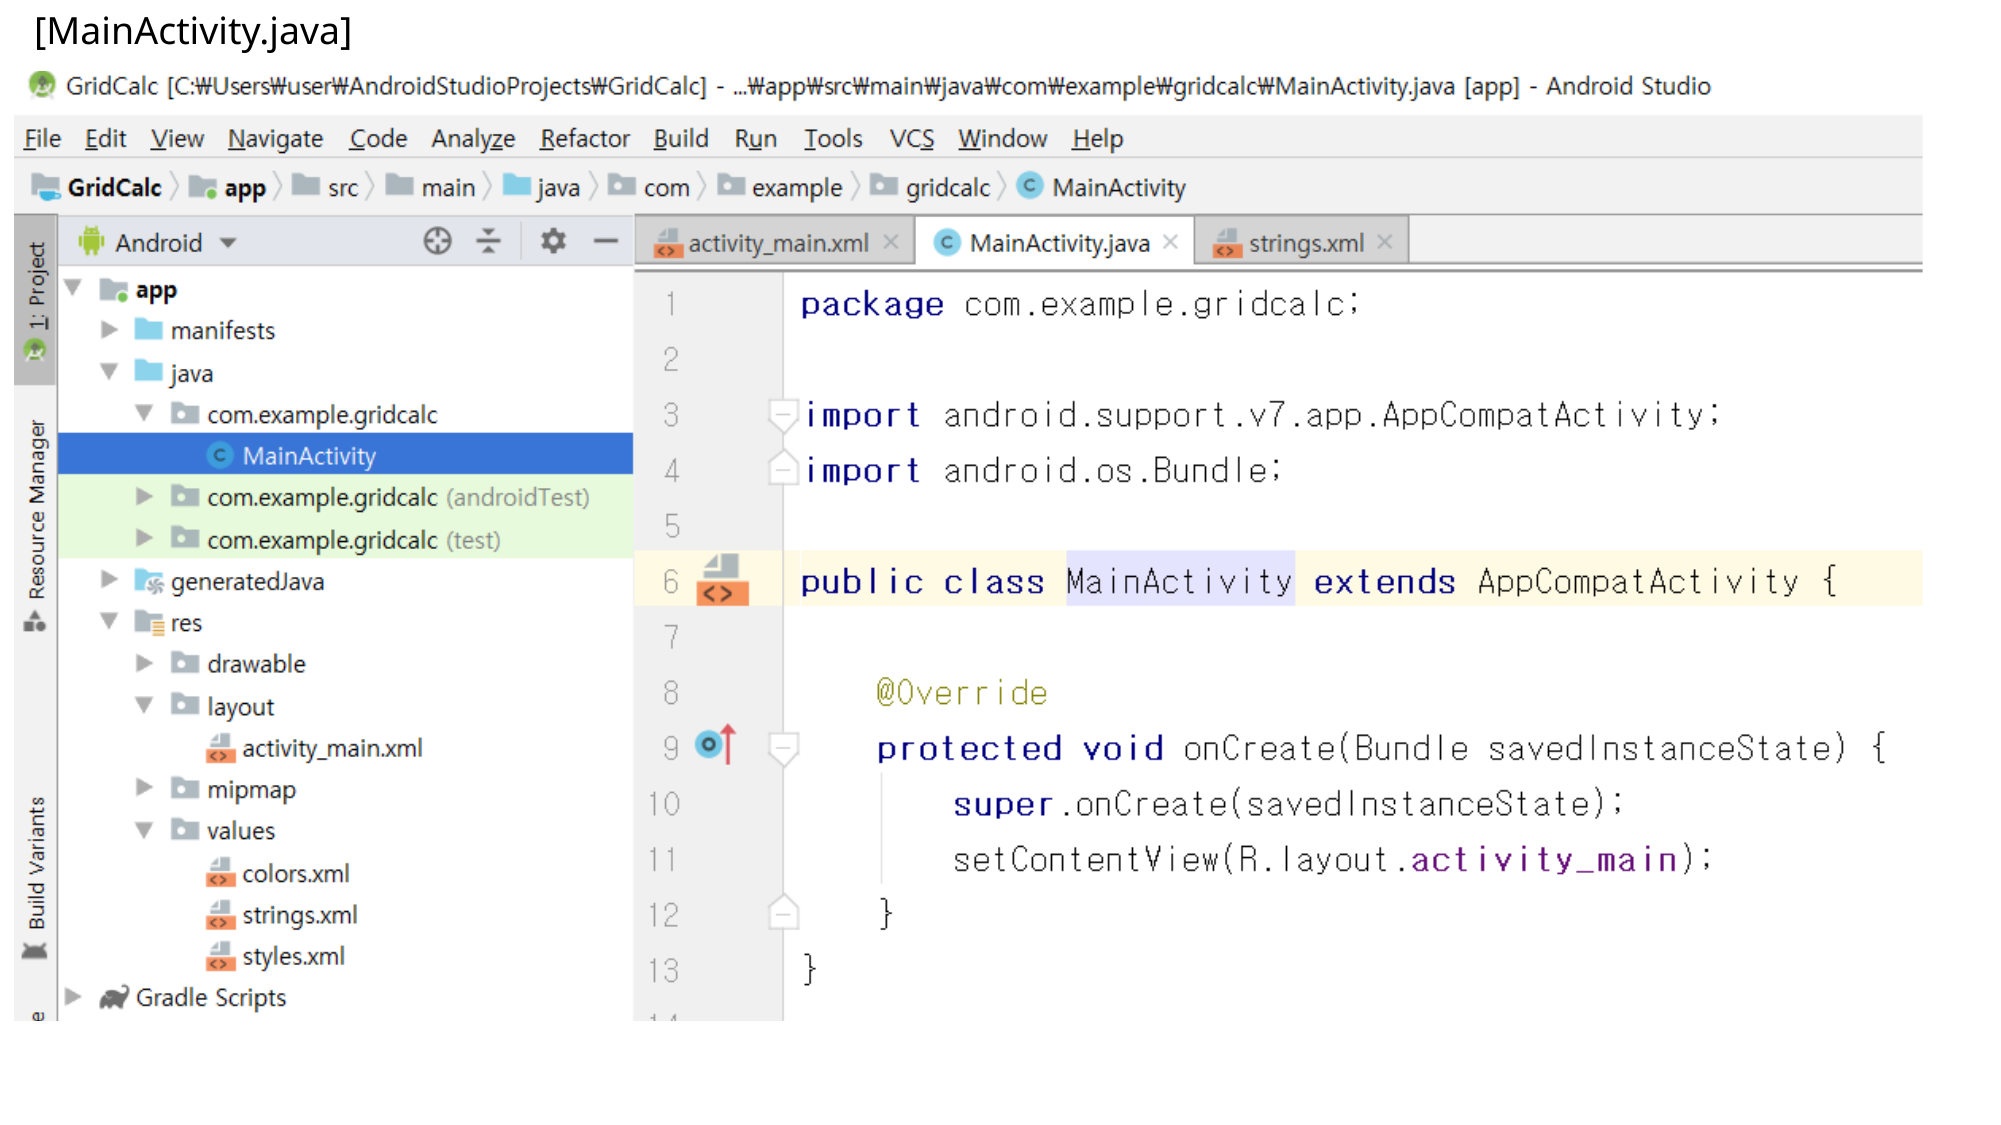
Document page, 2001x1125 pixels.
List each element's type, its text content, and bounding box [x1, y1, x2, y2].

picture [13, 70, 1923, 1021]
text_box [MainActivity.java] [19, 0, 368, 60]
